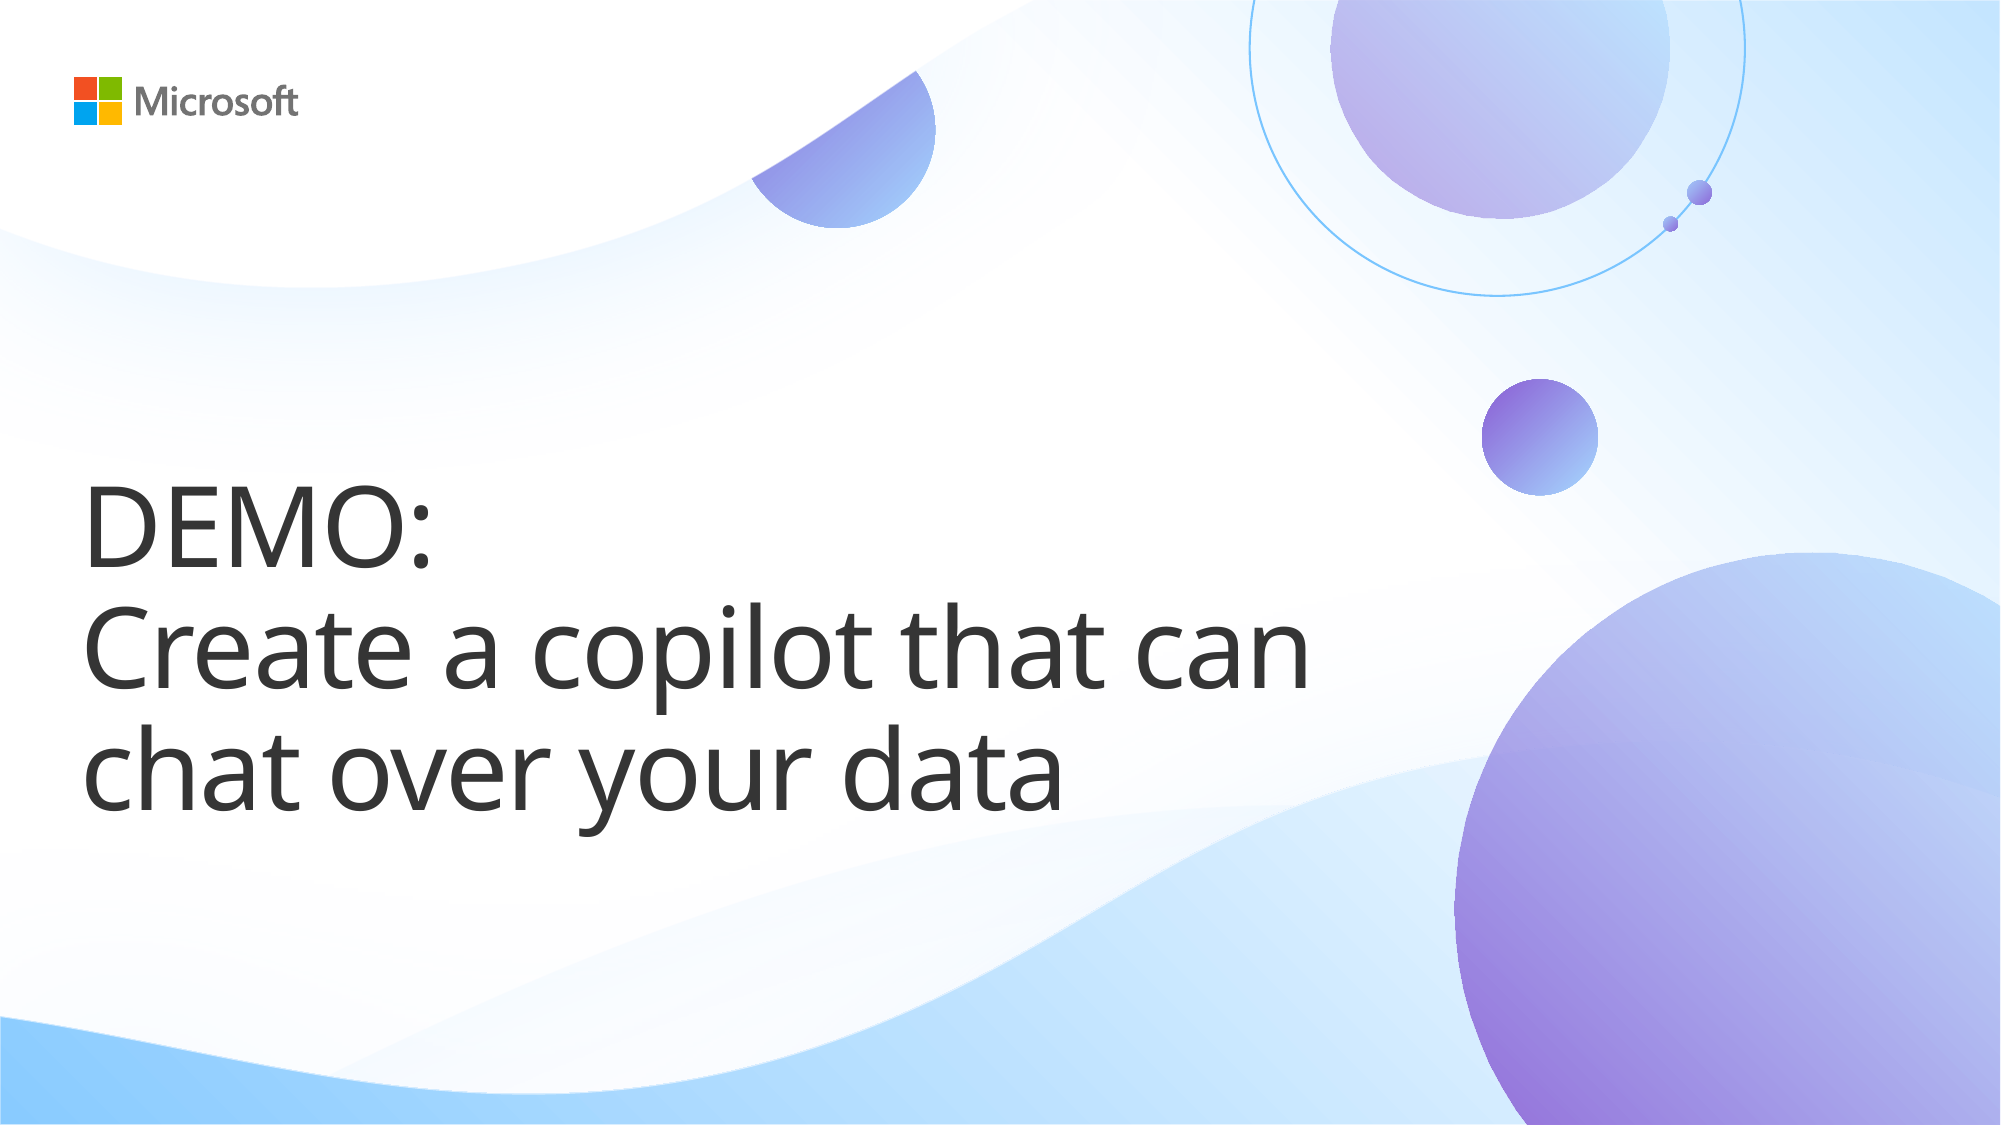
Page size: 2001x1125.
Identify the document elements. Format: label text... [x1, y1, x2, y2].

title DEMO: Create a copilot that can chat over your data [56, 455, 1966, 750]
